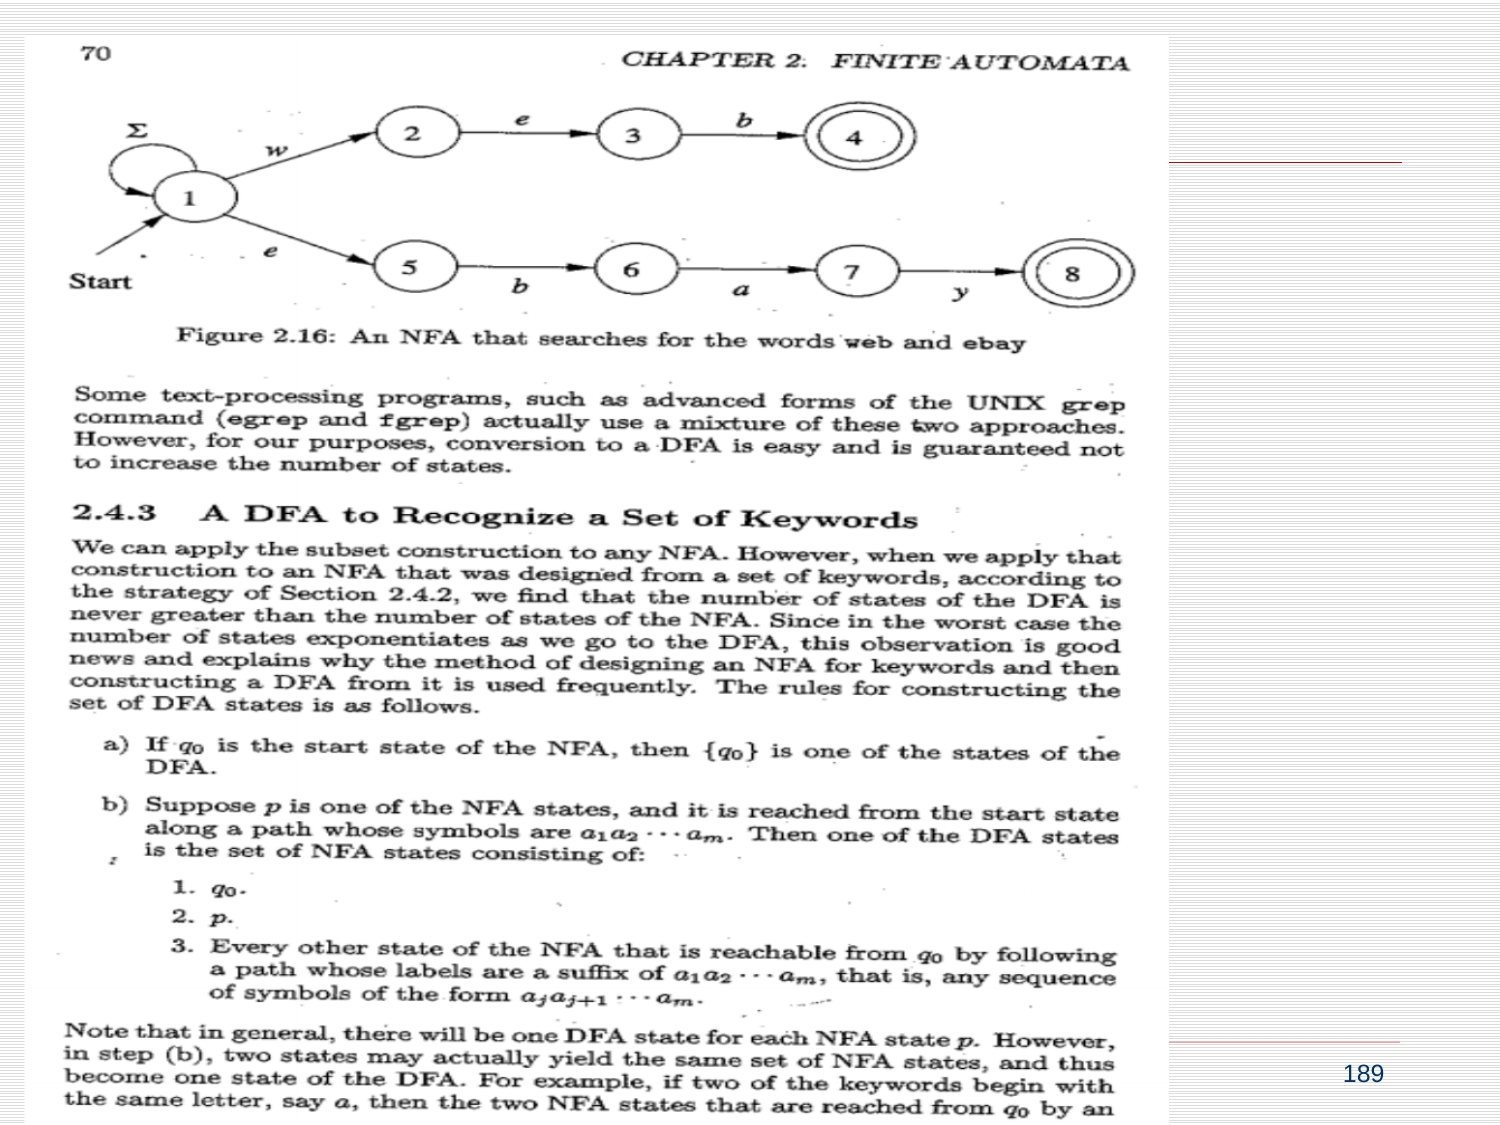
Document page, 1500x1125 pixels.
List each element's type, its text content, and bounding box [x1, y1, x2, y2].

picture [26, 8, 1169, 1125]
slide_number 189 [1169, 1049, 1401, 1103]
